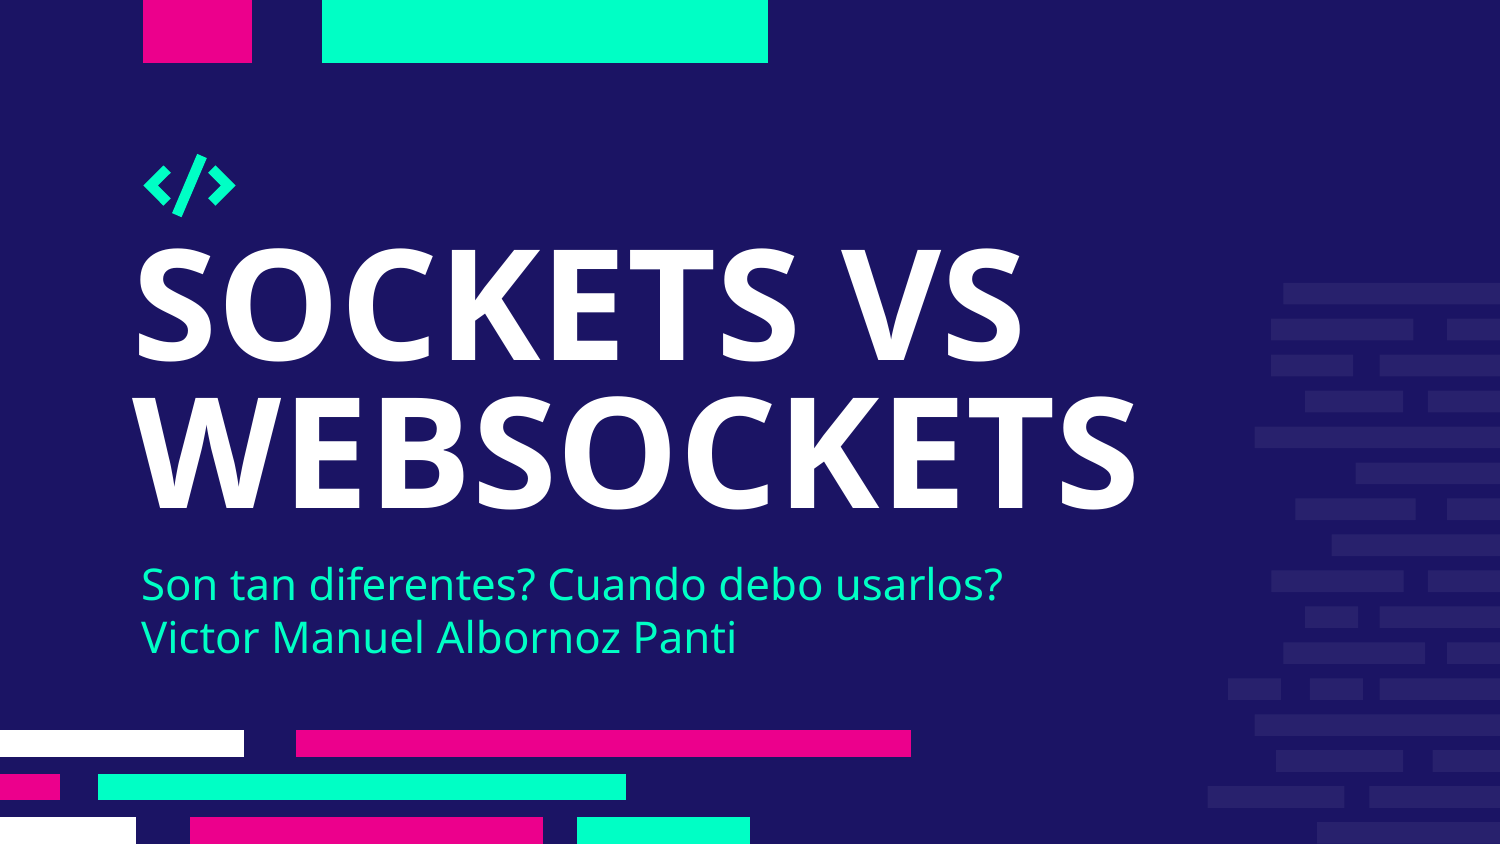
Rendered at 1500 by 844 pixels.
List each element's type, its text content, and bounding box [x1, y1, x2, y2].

title SOCKETS VS WEBSOCKETS [117, 224, 1435, 538]
subtitle Son tan diferentes? Cuando debo usarlos? Victor Manuel Albornoz Panti [126, 557, 1500, 688]
